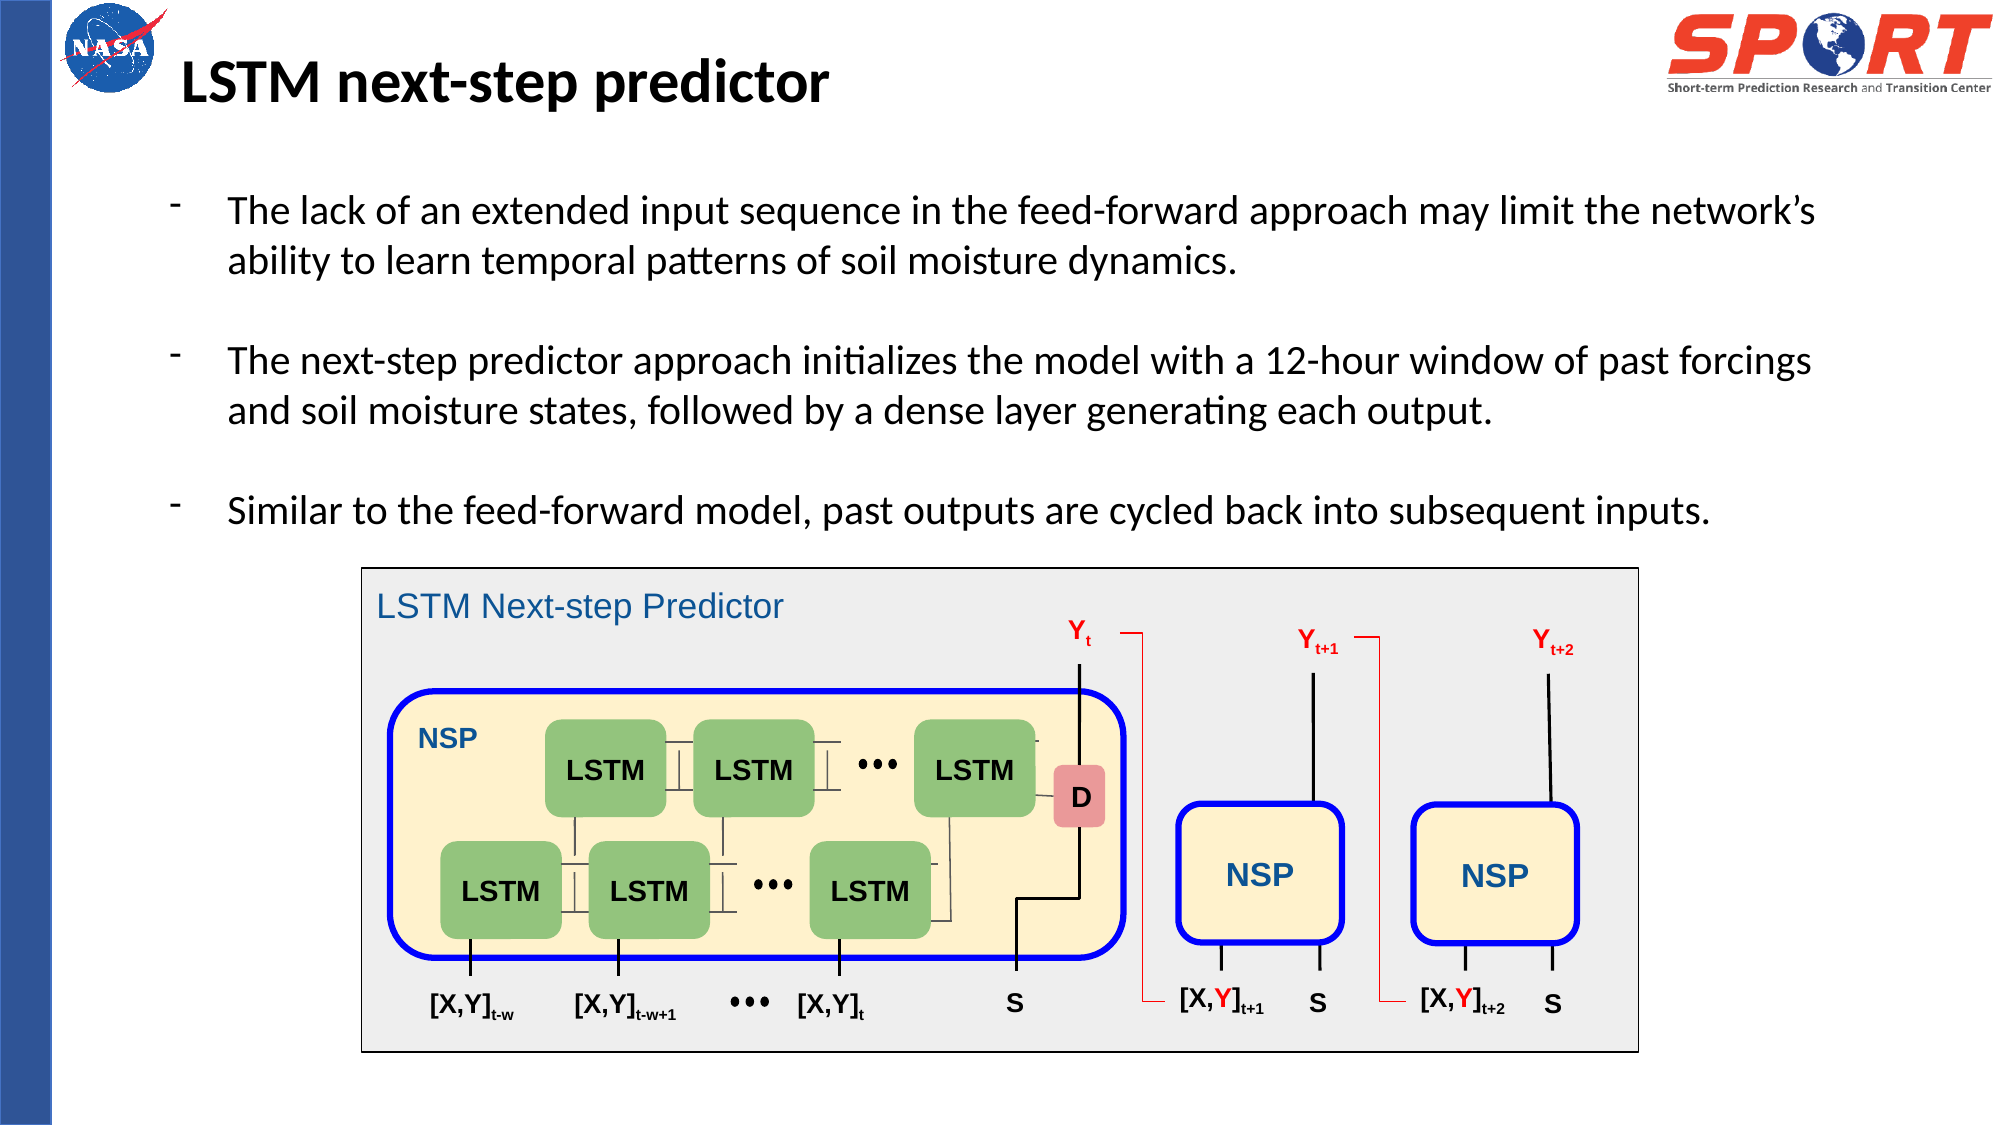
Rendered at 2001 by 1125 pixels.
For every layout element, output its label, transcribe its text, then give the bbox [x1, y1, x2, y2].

picture [1664, 8, 1995, 96]
picture [58, 2, 168, 93]
text_box The lack of an extended input sequence in the feed-forward approach may limit the network’s ability to learn temporal patterns of soil moisture dynamics. The next-step predictor approach initializes the model with a 12-hour window of past forcings and soil moisture states, followed by a dense layer generating each output. Similar to the feed-forward model, past outputs are cycled back into subsequent inputs. [137, 167, 1863, 548]
list LSTM next-step predictor [137, 41, 1863, 167]
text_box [361, 567, 1639, 1053]
